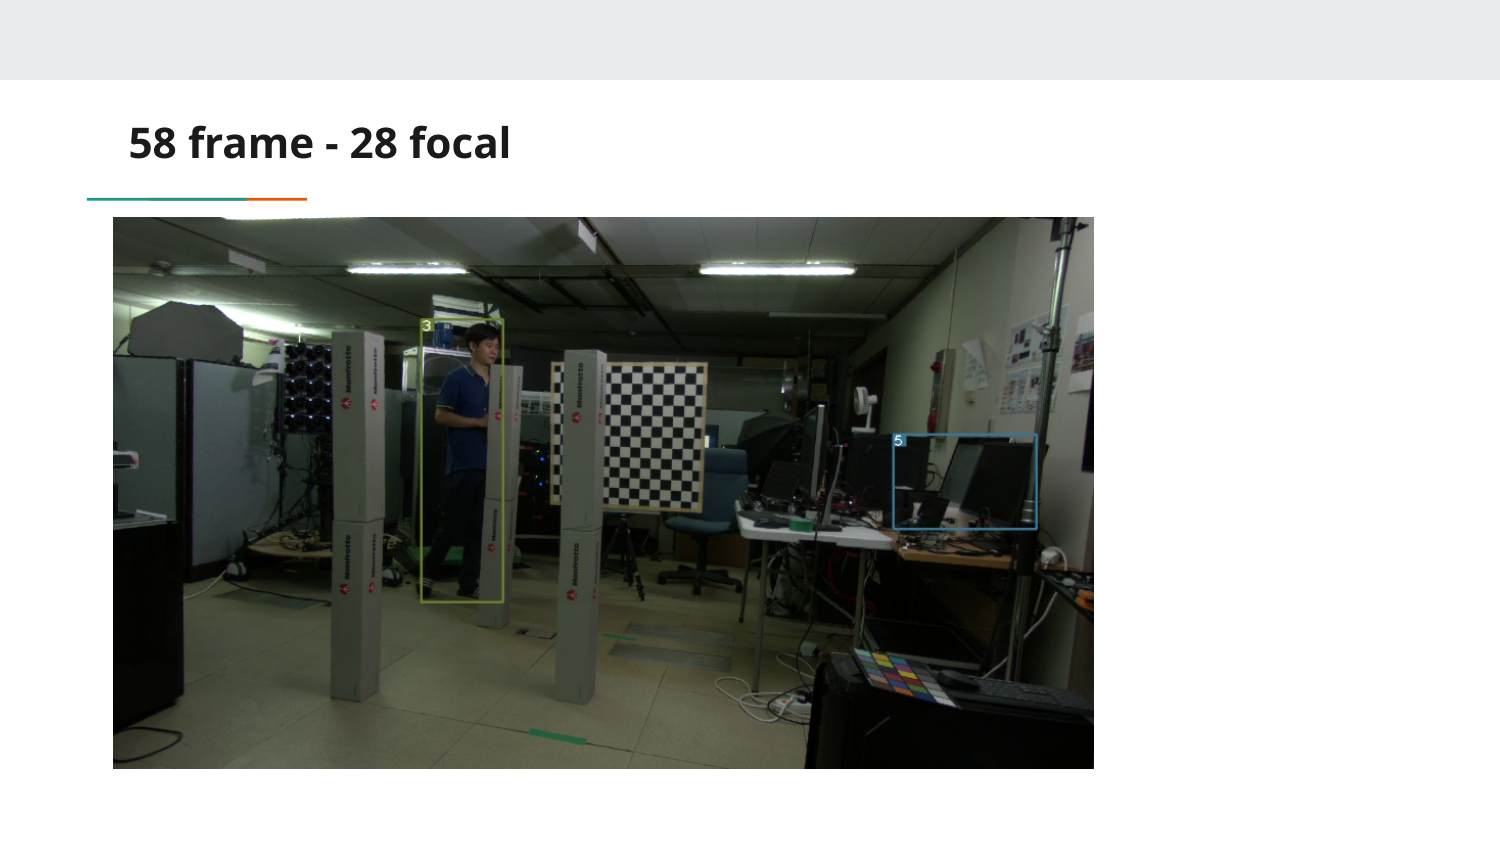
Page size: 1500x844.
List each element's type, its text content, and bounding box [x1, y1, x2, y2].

title 58 frame - 28 focal [113, 98, 1375, 187]
picture [113, 217, 1094, 770]
